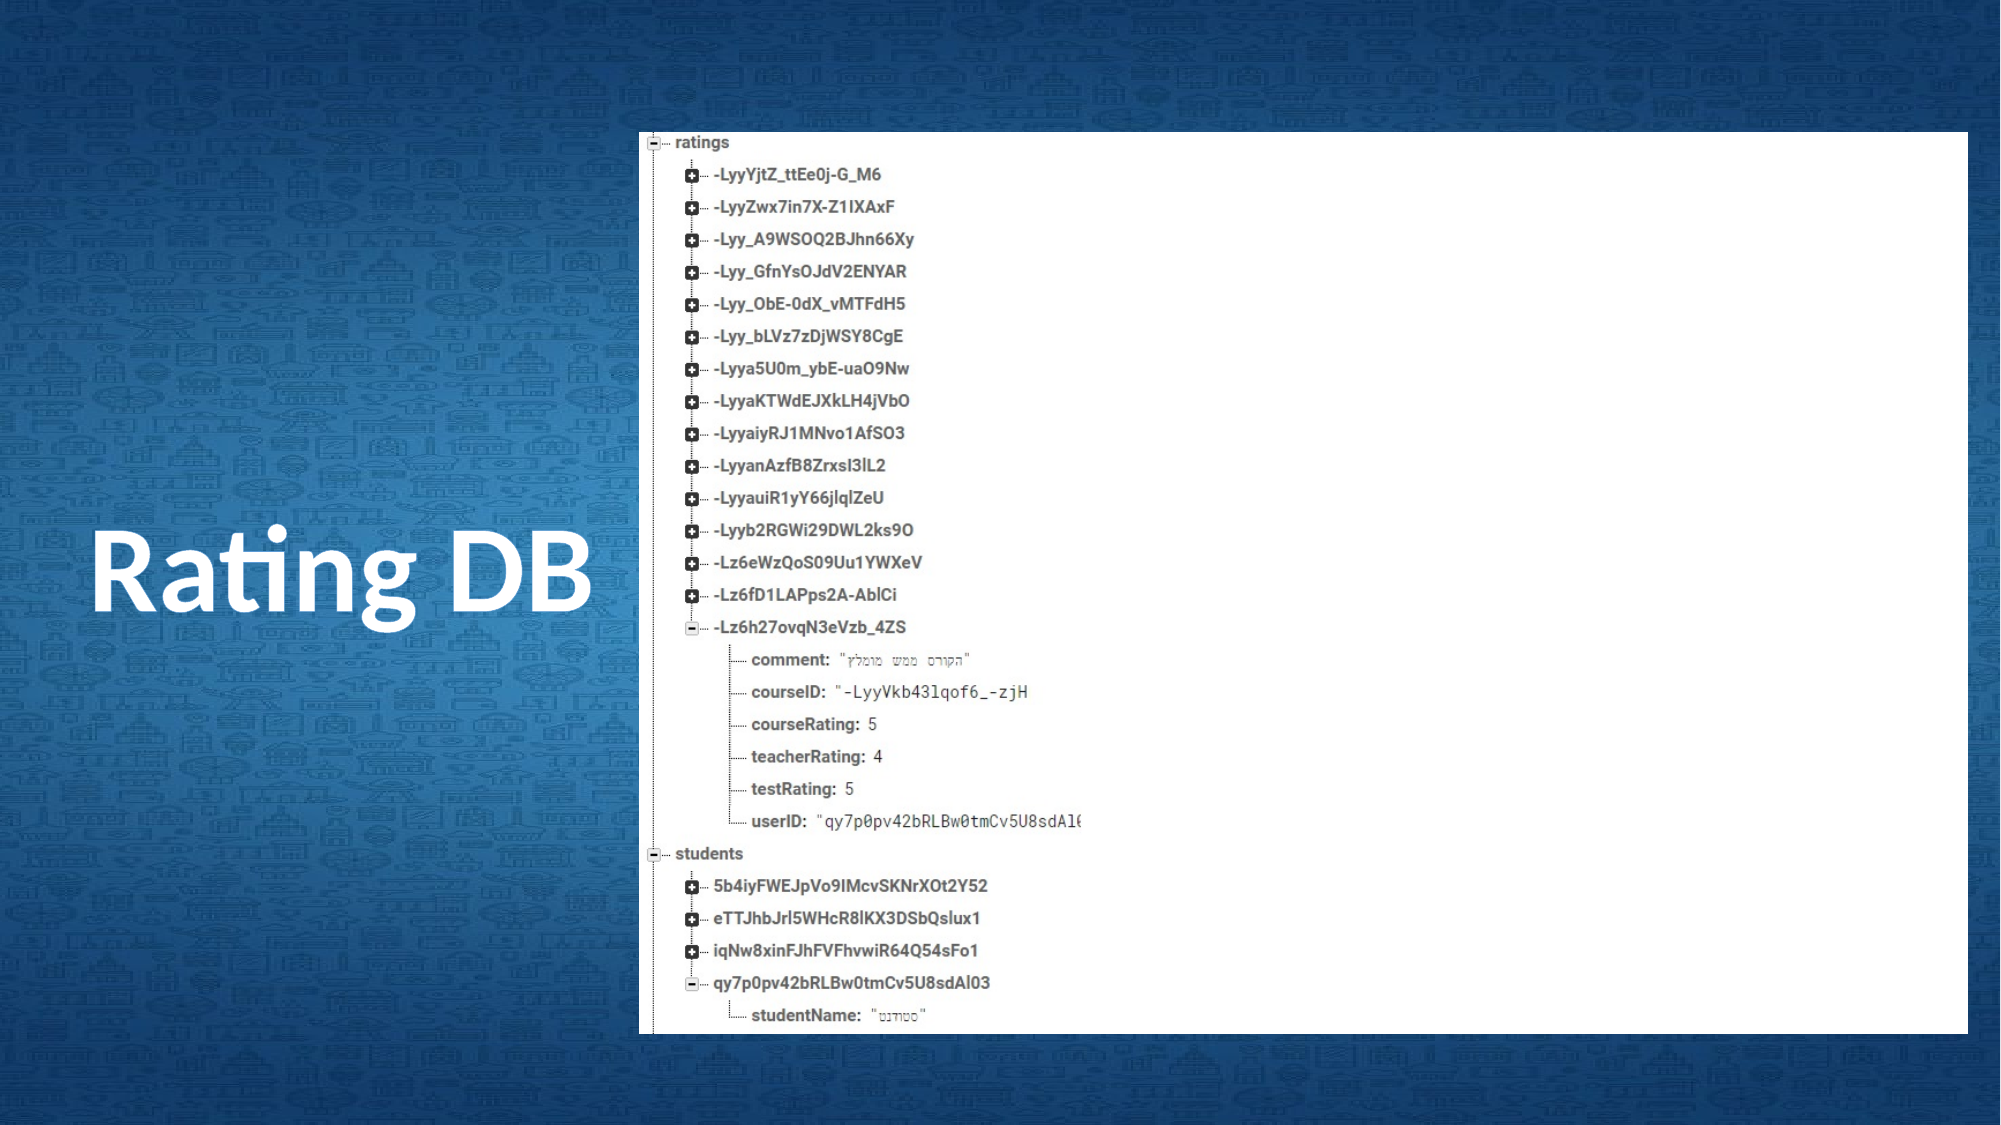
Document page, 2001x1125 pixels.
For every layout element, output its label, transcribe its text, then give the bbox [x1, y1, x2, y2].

text_box Rating DB [0, 479, 639, 645]
picture [0, 0, 2001, 1125]
